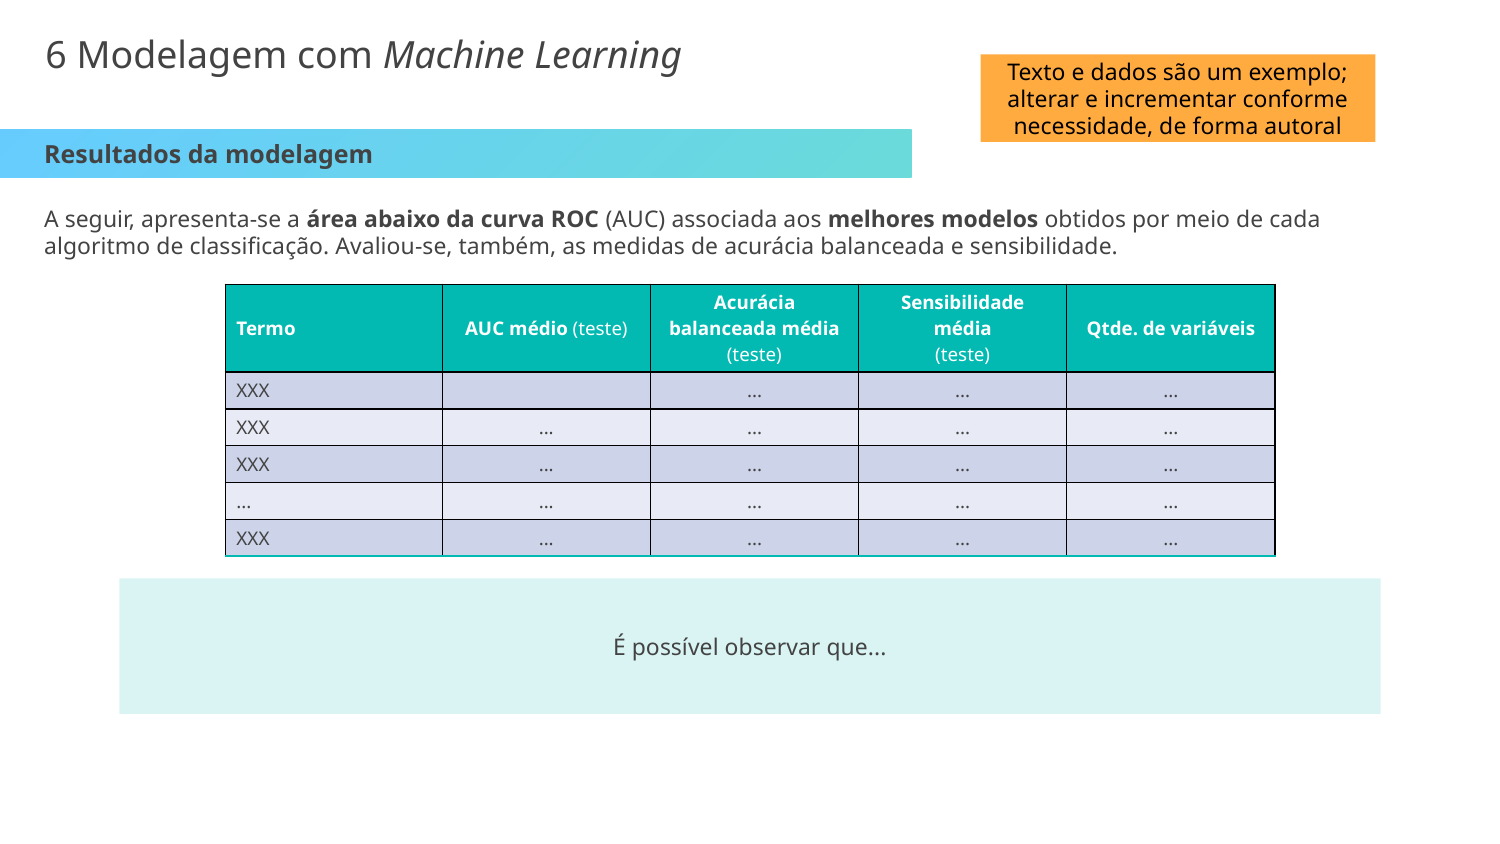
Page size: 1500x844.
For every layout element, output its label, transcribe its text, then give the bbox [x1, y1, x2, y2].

table_cell [443, 373, 650, 408]
table_header Acurácia balanceada média (teste) [651, 285, 858, 371]
table_cell ... [651, 410, 858, 445]
text_box Texto e dados são um exemplo; alterar e incrementar conforme necessidade, de forma autoral [980, 54, 1376, 142]
table_cell ... [859, 373, 1066, 408]
table_cell ... [651, 446, 858, 482]
table_cell ... [1067, 446, 1274, 482]
table_cell ... [1067, 410, 1274, 445]
table_cell ... [859, 520, 1066, 555]
table_cell ... [651, 483, 858, 519]
text_box É possível observar que... [119, 578, 1381, 714]
table_header Qtde. de variáveis [1067, 285, 1274, 371]
table_cell ... [226, 483, 442, 519]
table_cell ... [443, 520, 650, 555]
table_cell ... [859, 446, 1066, 482]
table_cell ... [859, 410, 1066, 445]
table_header Termo [226, 285, 442, 371]
text_box A seguir, apresenta-se a área abaixo da curva ROC (AUC) associada aos melhores modelos obtidos por meio de cada algoritmo de classificação. Avaliou-se, também, as medidas de acurácia balanceada e sensibilidade. [22, 198, 1396, 608]
table_cell ... [1067, 483, 1274, 519]
table_cell XXX [226, 410, 442, 445]
text_box 6 Modelagem com Machine Learning [34, 10, 850, 98]
table_cell XXX [226, 520, 442, 555]
text_box Resultados da modelagem [0, 129, 912, 178]
table_cell ... [651, 373, 858, 408]
table_header Sensibilidade média (teste) [859, 285, 1066, 371]
table_cell XXX [226, 446, 442, 482]
table_cell ... [1067, 373, 1274, 408]
table_cell ... [443, 446, 650, 482]
table_cell XXX [226, 373, 442, 408]
table_cell ... [651, 520, 858, 555]
table_cell ... [443, 483, 650, 519]
table_cell ... [859, 483, 1066, 519]
table_cell ... [1067, 520, 1274, 555]
table_cell ... [443, 410, 650, 445]
table_header AUC médio (teste) [443, 285, 650, 371]
